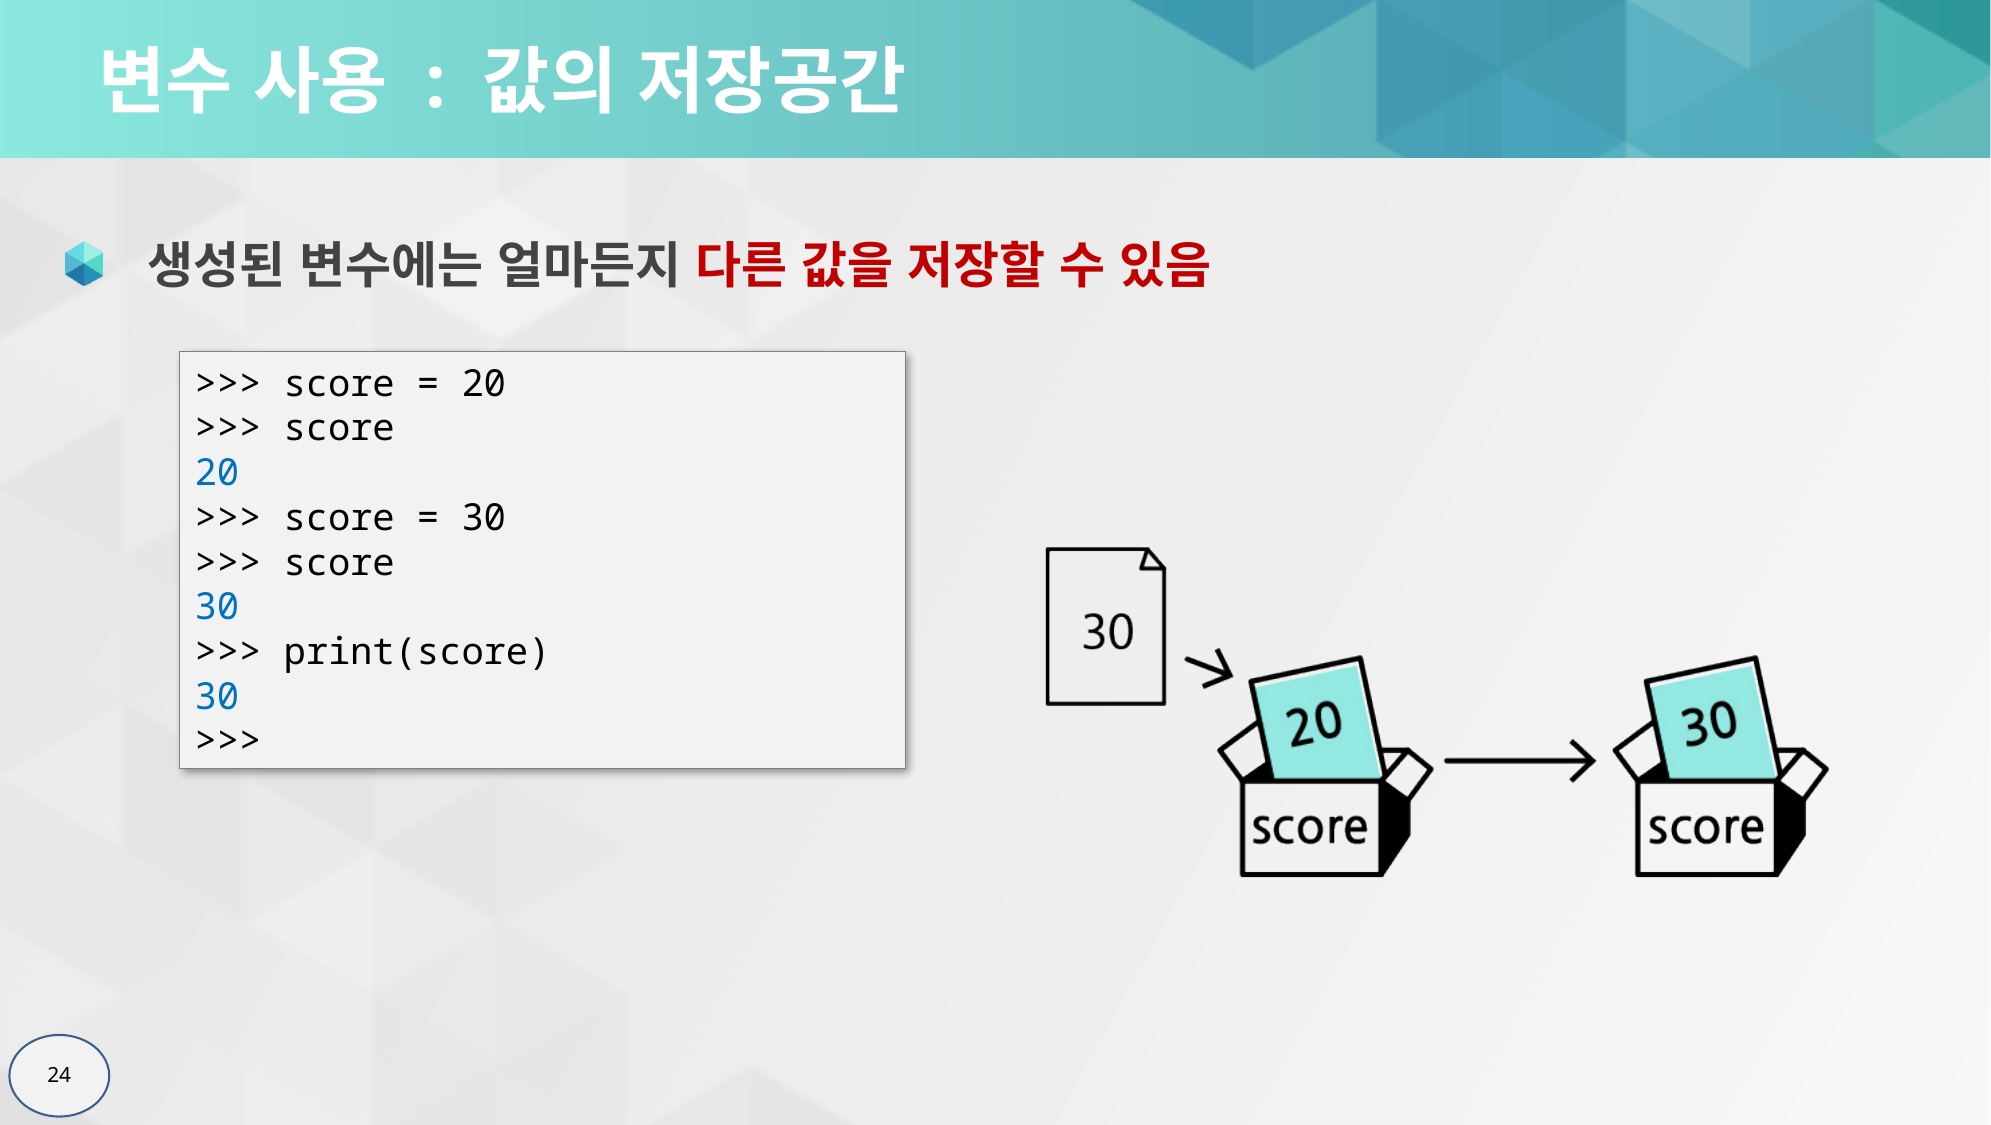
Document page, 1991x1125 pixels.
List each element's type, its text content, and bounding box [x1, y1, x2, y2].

list 생성된 변수에는 얼마든지 다른 값을 저장할 수 있음 [50, 196, 1929, 1079]
picture [0, 0, 1991, 1125]
title 변수 사용 : 값의 저장공간 [83, 0, 1681, 158]
text_box >>> score = 20 >>> score 20 >>> score = 30 >>> score 30 >>> print(score) 30 >>> [179, 351, 906, 769]
